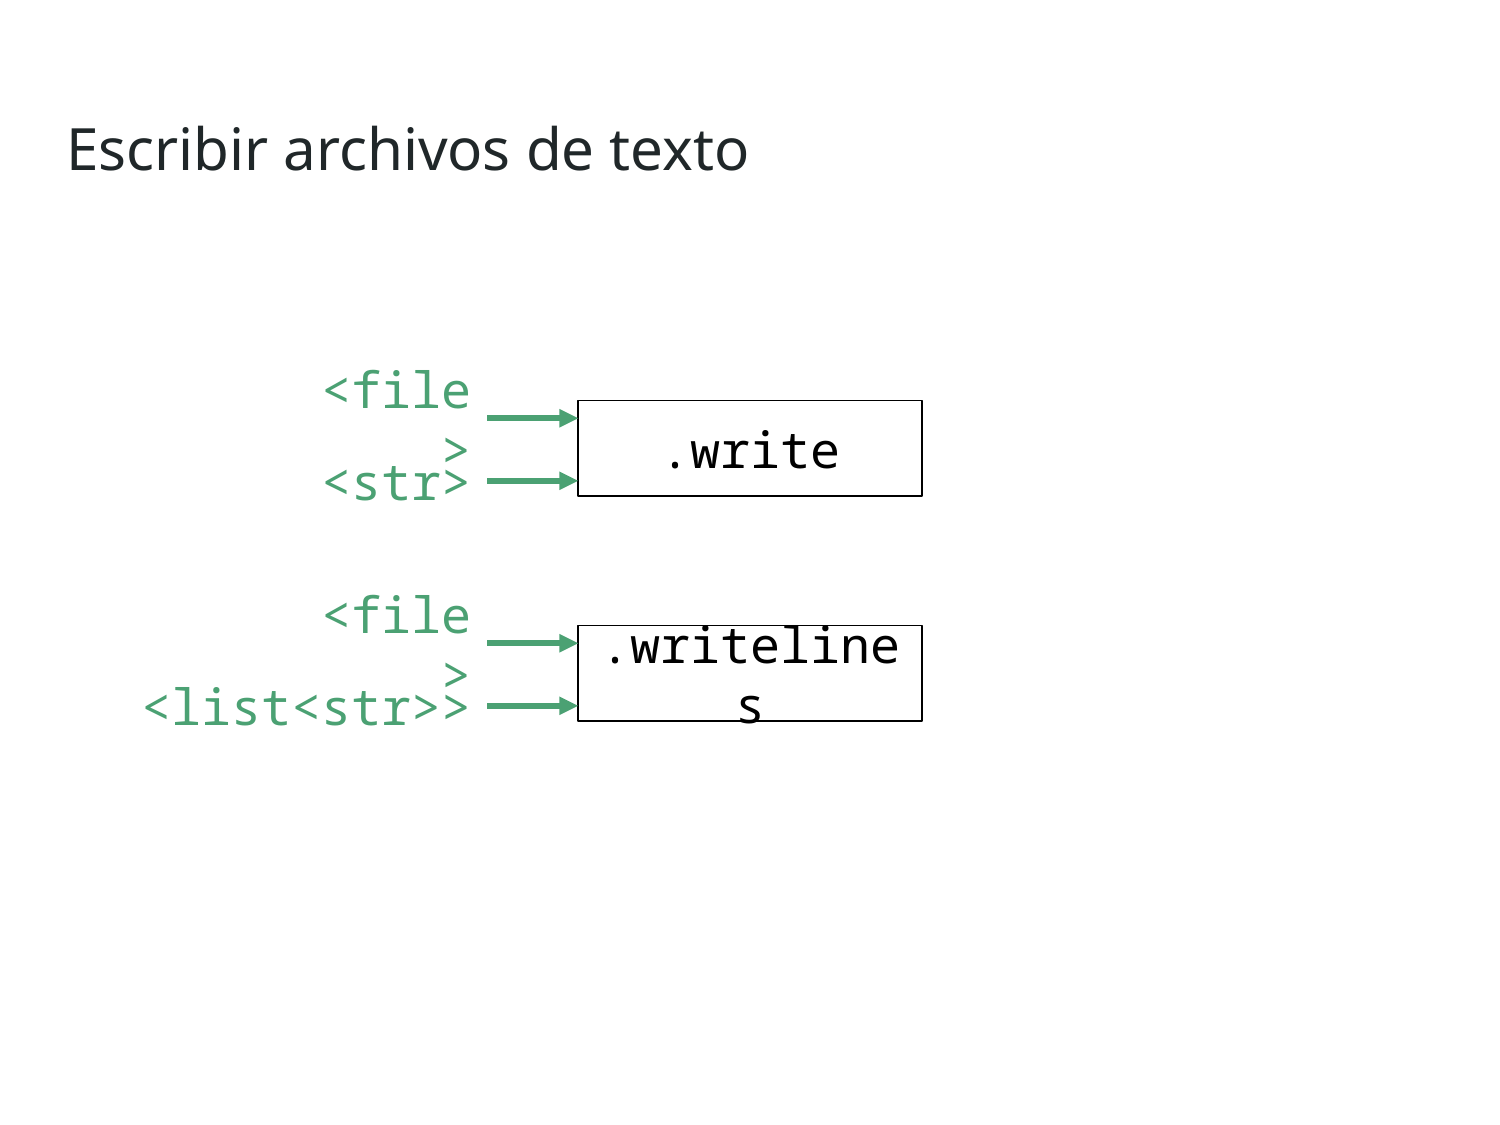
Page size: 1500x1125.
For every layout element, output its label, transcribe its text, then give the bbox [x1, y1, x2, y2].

text_box .write [578, 400, 922, 497]
text_box <file> [285, 595, 487, 657]
text_box <str> [285, 432, 487, 529]
text_box <list<str>> [126, 657, 487, 754]
text_box .writelines [578, 625, 922, 722]
title Escribir archivos de texto [51, 97, 1449, 223]
text_box <file> [285, 370, 487, 432]
